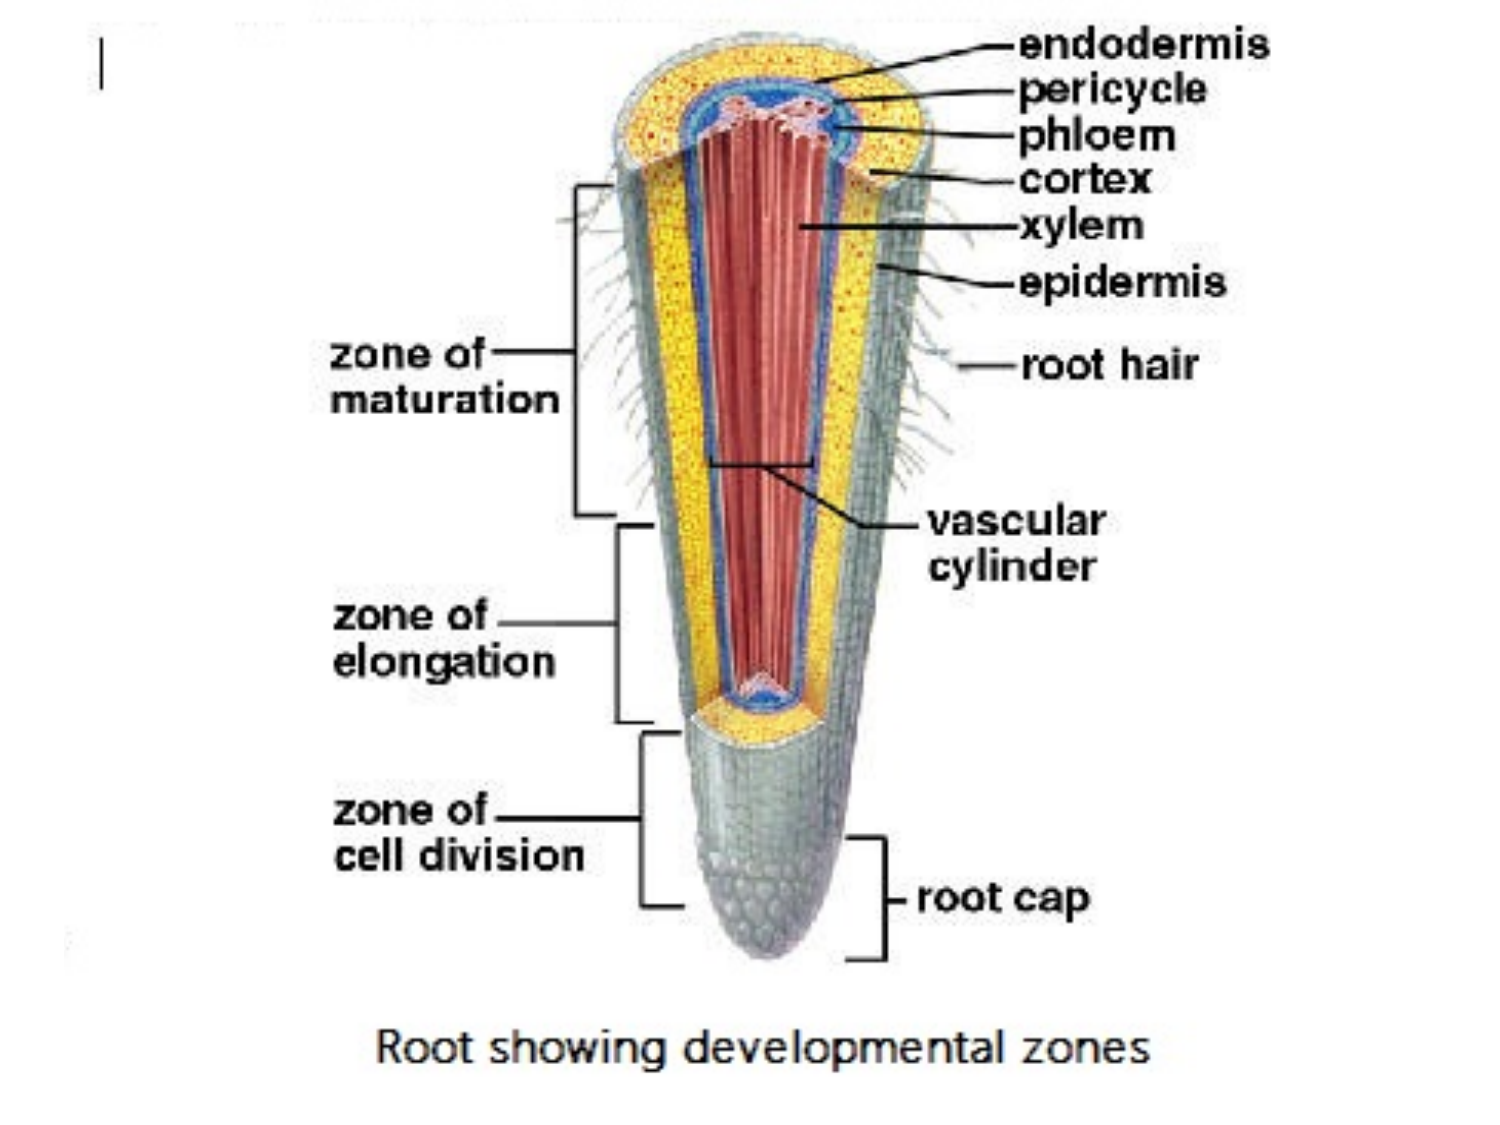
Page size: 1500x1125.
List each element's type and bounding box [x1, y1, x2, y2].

picture [64, 0, 1318, 1125]
